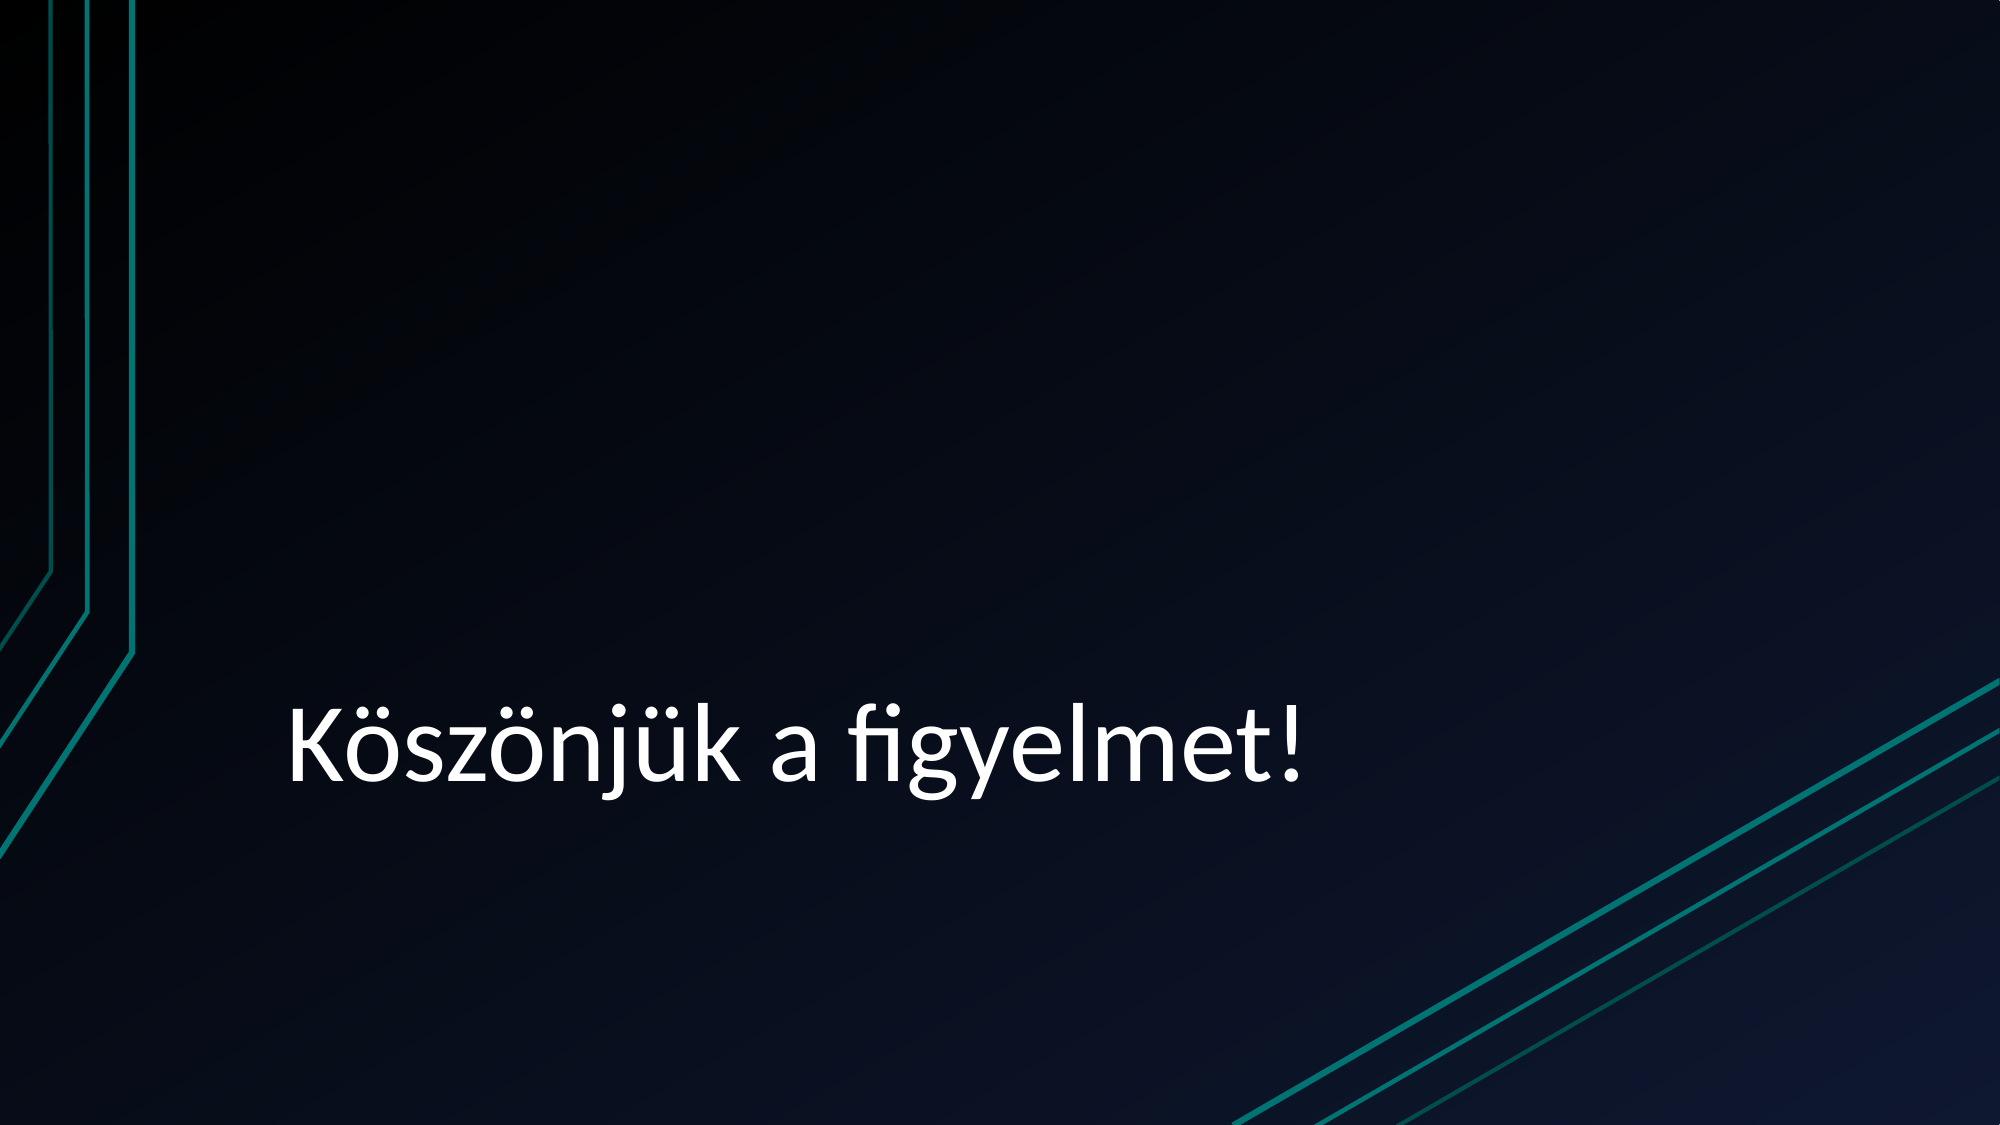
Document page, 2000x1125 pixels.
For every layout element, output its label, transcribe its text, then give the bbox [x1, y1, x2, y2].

title Köszönjük a figyelmet! [266, 362, 1733, 816]
